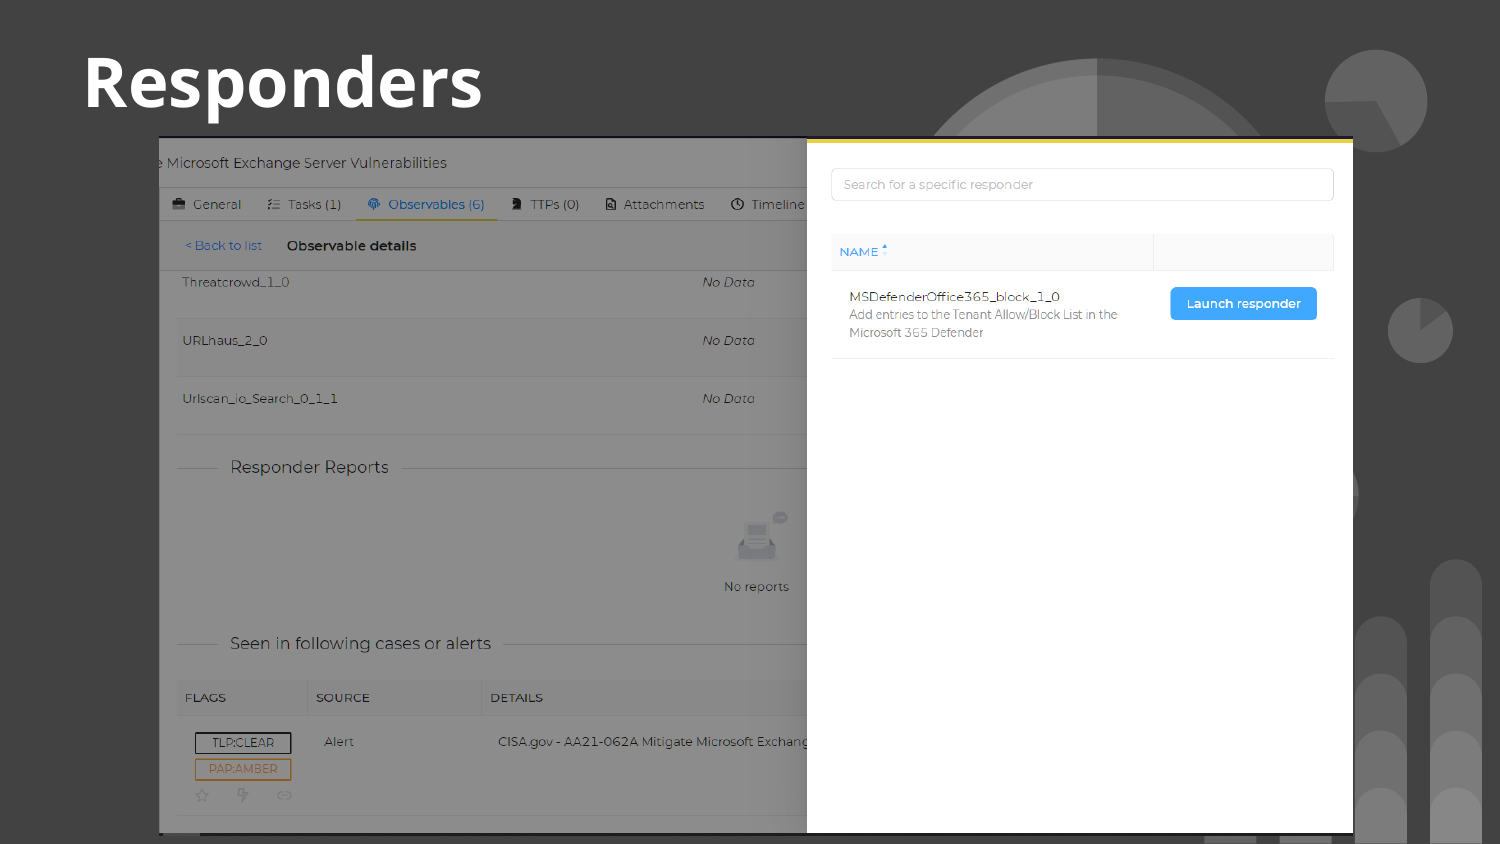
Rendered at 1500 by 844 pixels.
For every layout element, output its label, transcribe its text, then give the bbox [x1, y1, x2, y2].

picture [159, 135, 1354, 837]
title Responders [80, 37, 1139, 181]
